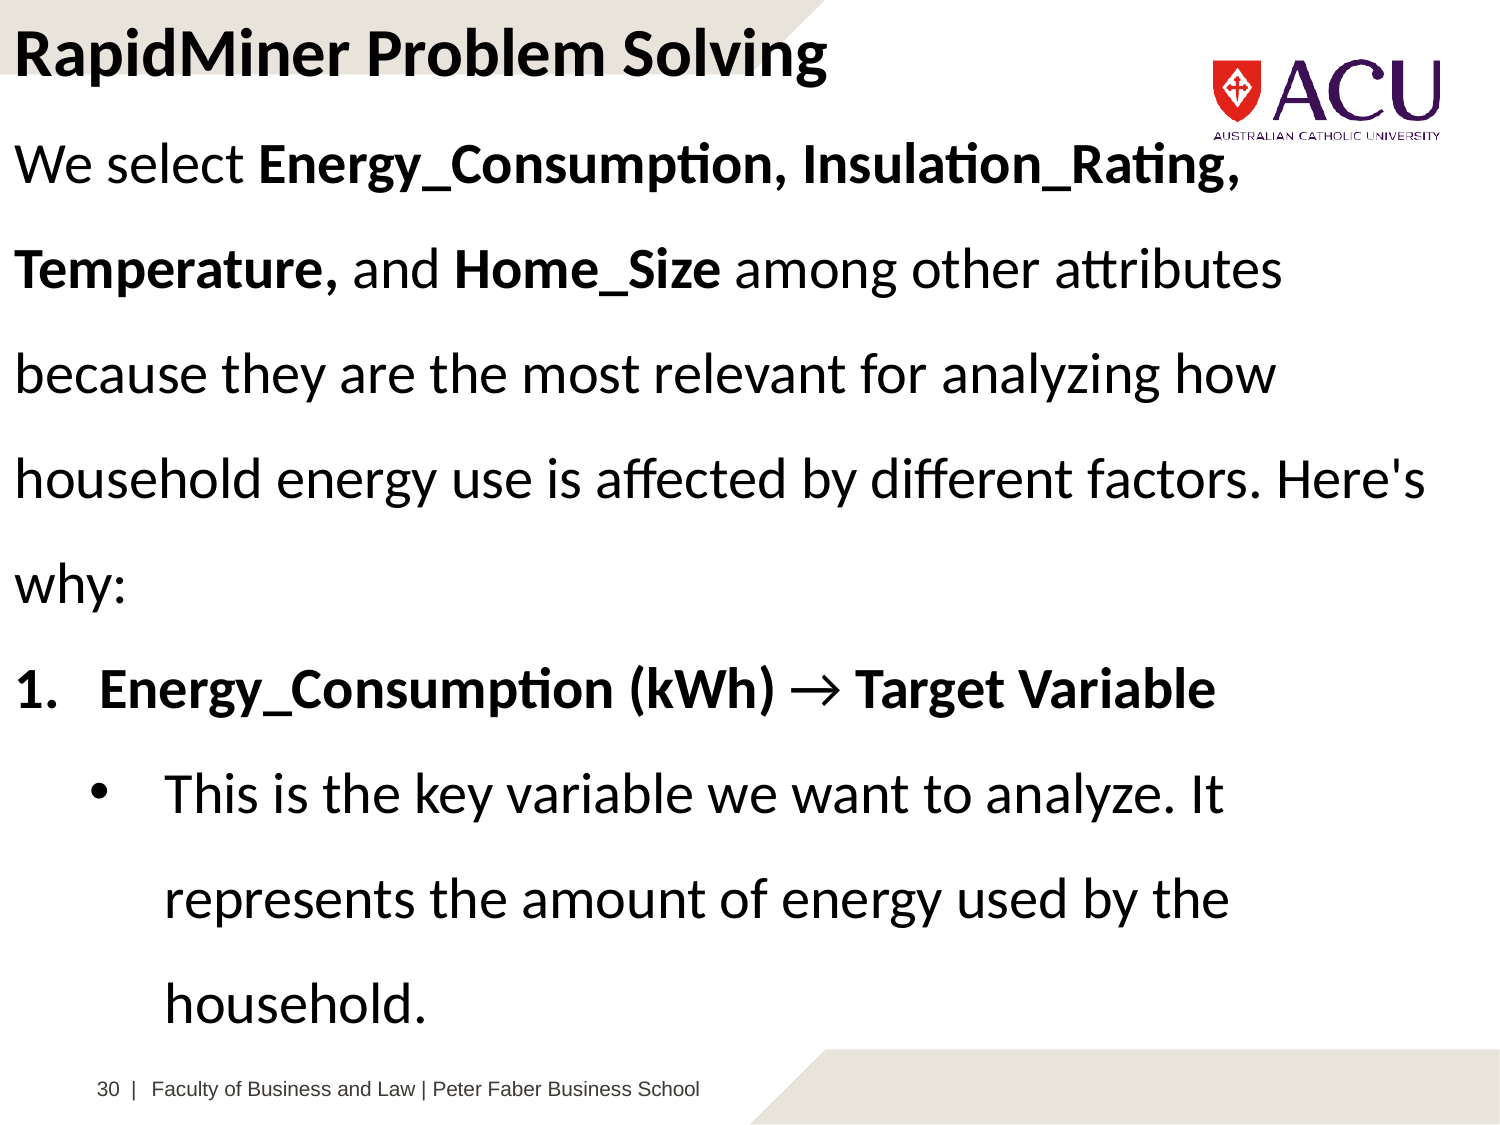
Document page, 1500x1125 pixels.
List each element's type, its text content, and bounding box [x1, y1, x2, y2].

text_box We select Energy_Consumption, Insulation_Rating, Temperature, and Home_Size among other attributes because they are the most relevant for analyzing how household energy use is affected by different factors. Here's why: Energy_Consumption (kWh) → Target Variable This is the key variable we want to analyze. It represents the amount of energy used by the household. [0, 83, 1500, 1043]
text_box Faculty of Business and Law | Peter Faber Business School [149, 1075, 703, 1101]
picture [1213, 59, 1440, 83]
text_box RapidMiner Problem Solving [0, 0, 1163, 83]
slide_number 30 | [90, 1075, 703, 1125]
